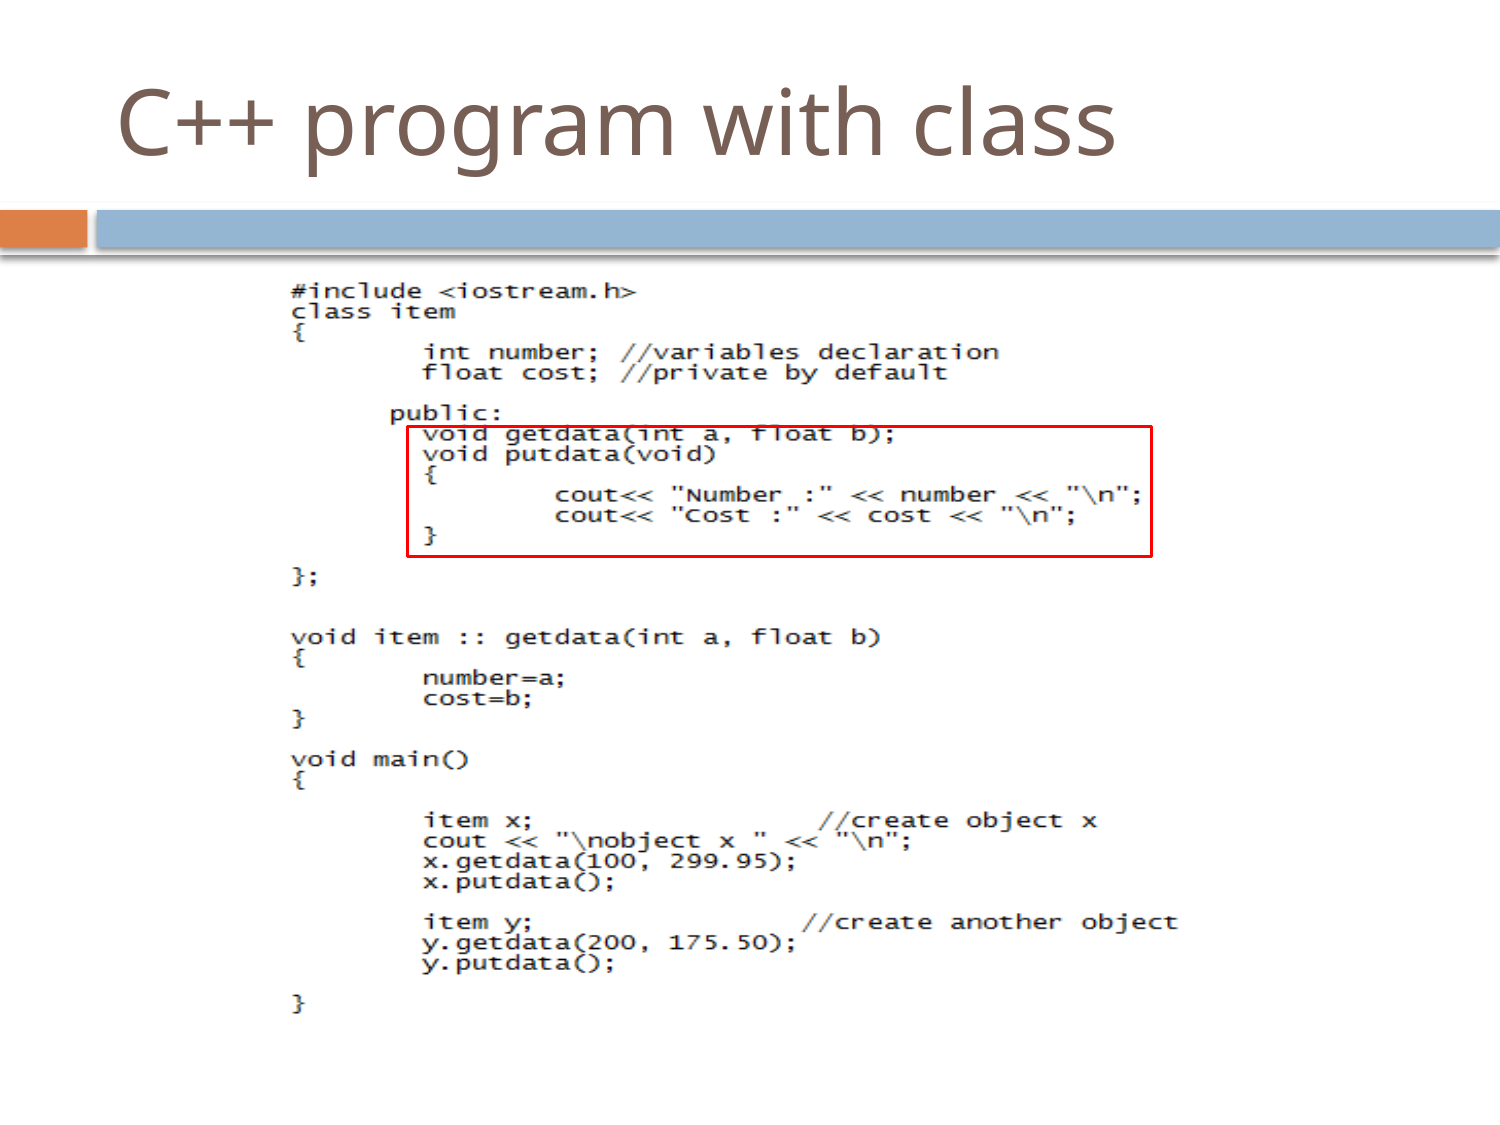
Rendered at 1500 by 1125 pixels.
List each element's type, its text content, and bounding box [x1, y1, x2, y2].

title C++ program with class [100, 37, 1438, 200]
picture [288, 278, 1200, 1031]
